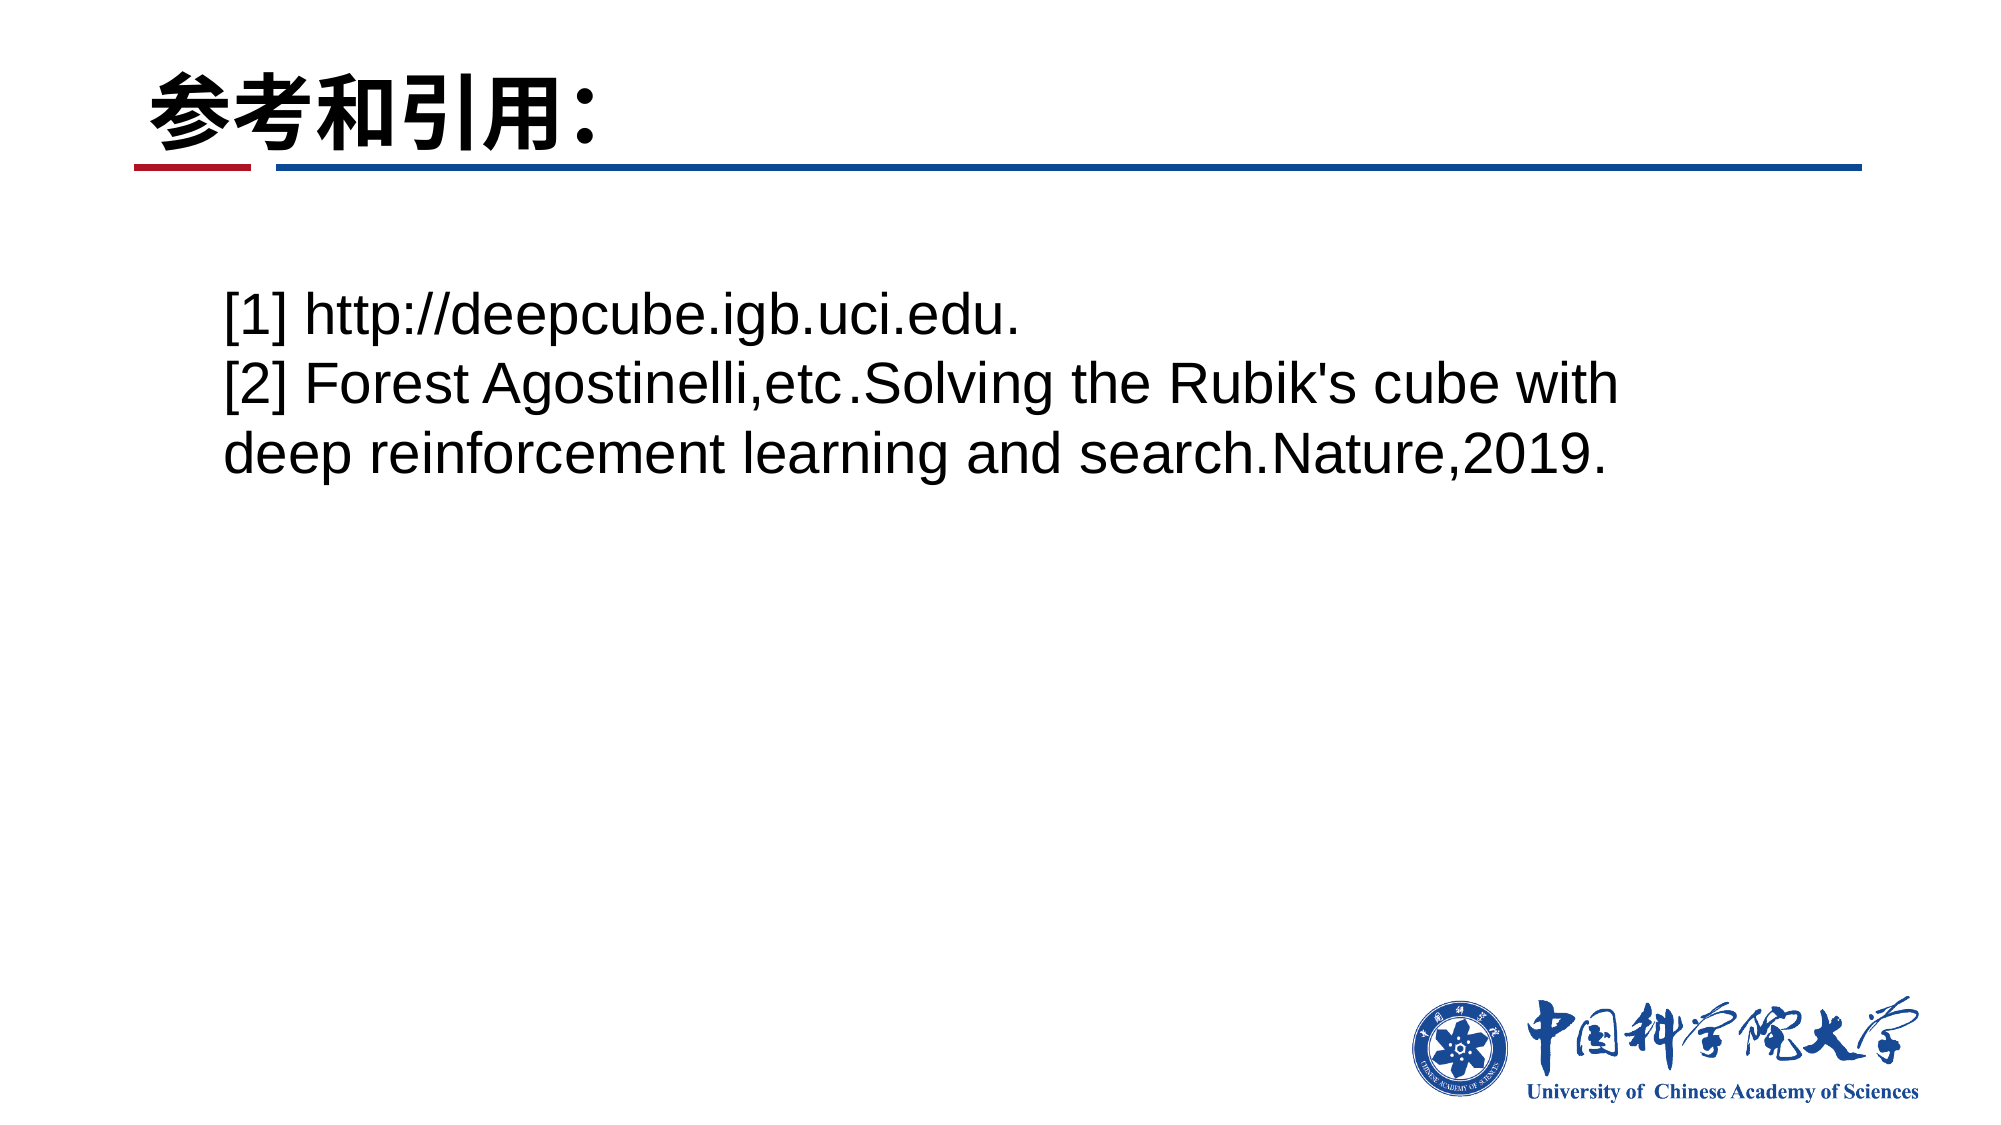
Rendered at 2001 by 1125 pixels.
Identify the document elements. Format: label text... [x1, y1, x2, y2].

text_box [1] http://deepcube.igb.uci.edu. [2] Forest Agostinelli,etc .Solving the Rubik's cube with deep reinforcement learning and search.Nature,2019. [133, 268, 1767, 493]
title 参考和引用： [133, 0, 1863, 168]
picture [1412, 996, 1919, 1103]
